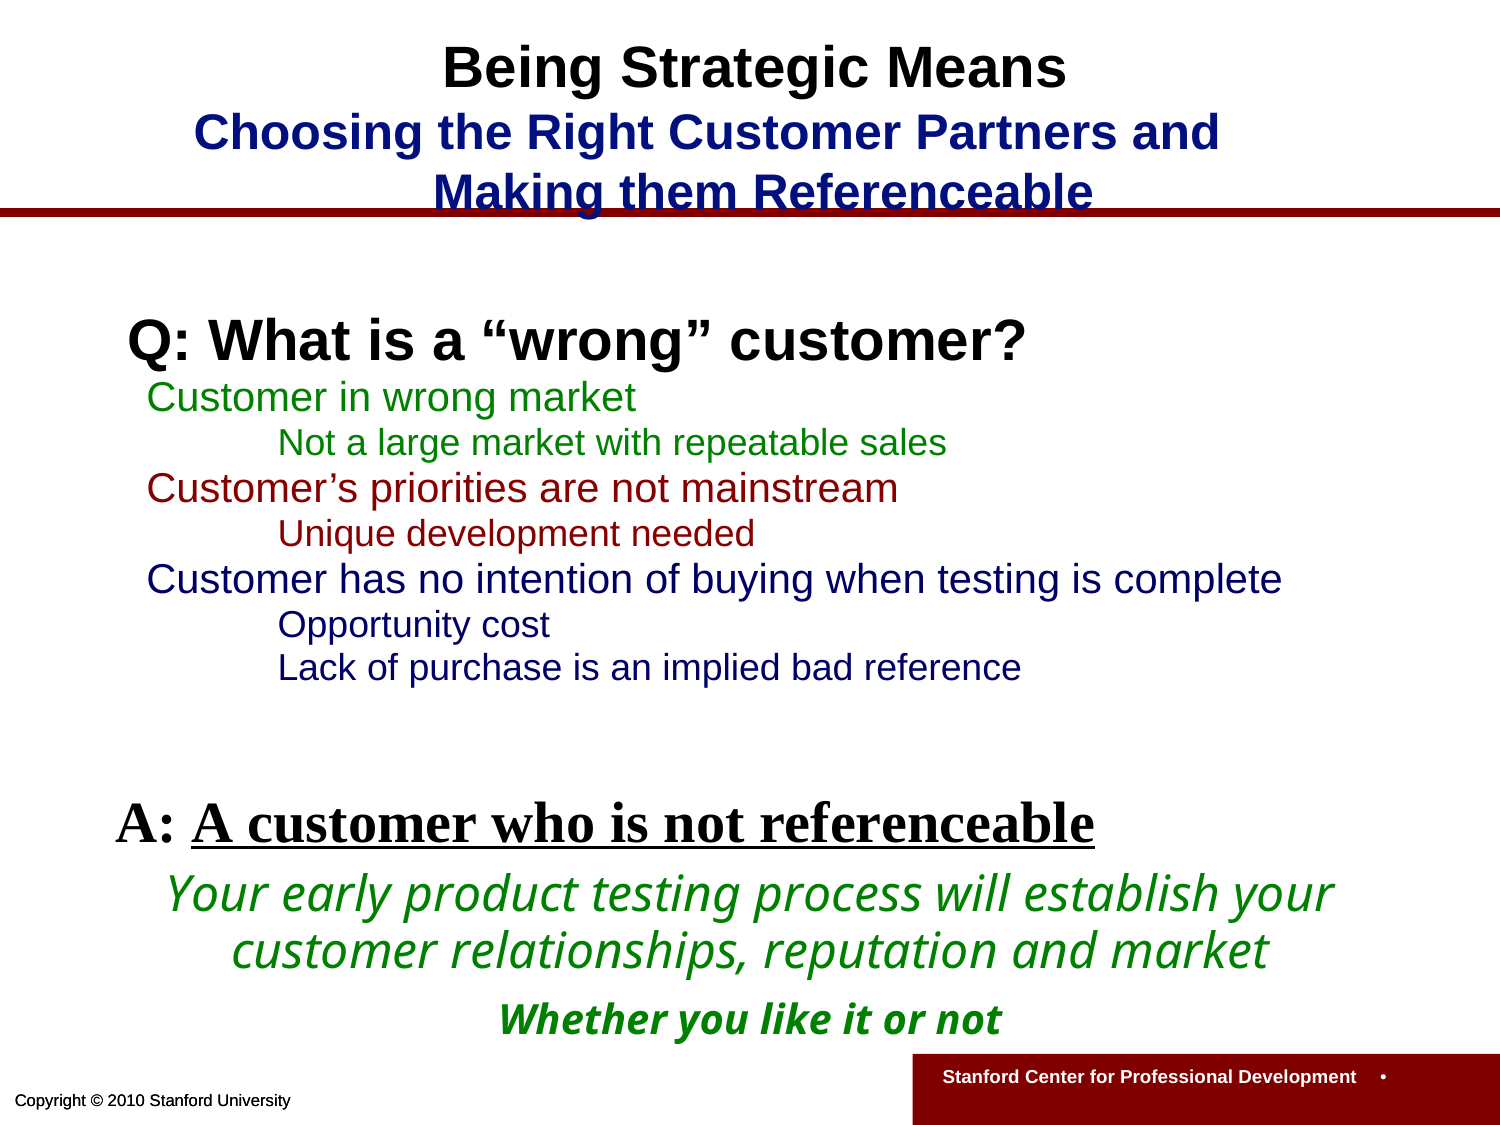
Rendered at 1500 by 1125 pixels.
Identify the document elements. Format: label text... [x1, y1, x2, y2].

list Q: What is a “wrong” customer? Customer in wrong market Not a large market with repeatable sales Customer’s priorities are not mainstream Unique development needed Customer has no intention of buying when testing is complete Opportunity cost Lack of purchase is an implied bad reference [112, 311, 1500, 886]
title Being Strategic Means Choosing the Right Customer Partners and Making them Referenceable [99, 9, 1428, 240]
text_box A: A customer who is not referenceable Your early product testing process will establish your customer relationships, reputation and market Whether you like it or not [100, 793, 1401, 1105]
